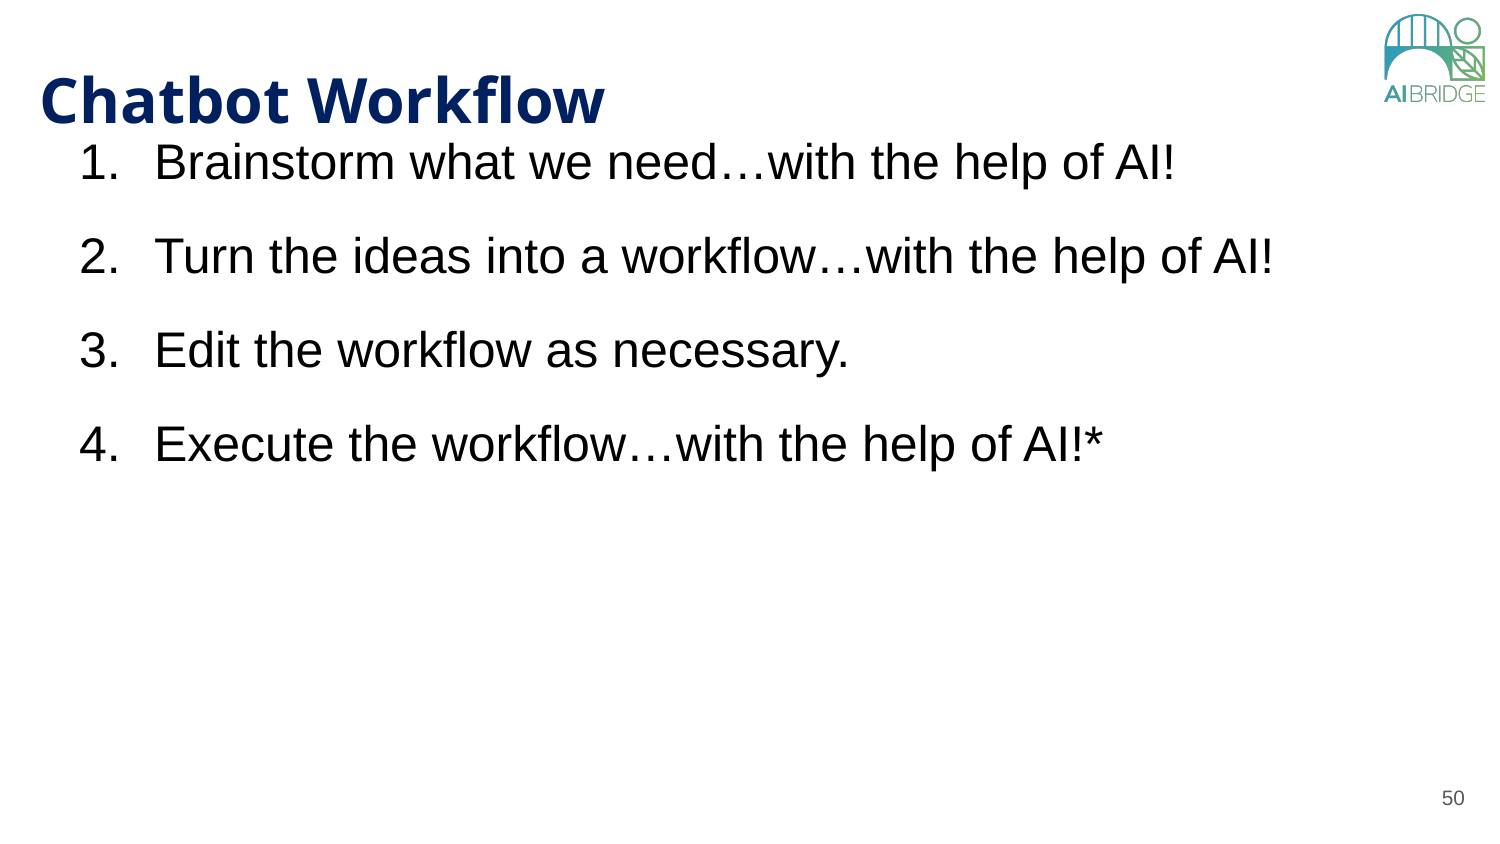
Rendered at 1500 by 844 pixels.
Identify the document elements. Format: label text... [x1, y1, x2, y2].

text_box Chatbot Workflow [34, 55, 1310, 224]
slide_number ‹#› [1389, 764, 1480, 830]
text_box Brainstorm what we need…with the help of AI! Turn the ideas into a workflow…with the help of AI! Edit the workflow as necessary. Execute the workflow…with the help of AI!* [51, 105, 1449, 581]
picture [1384, 13, 1485, 102]
